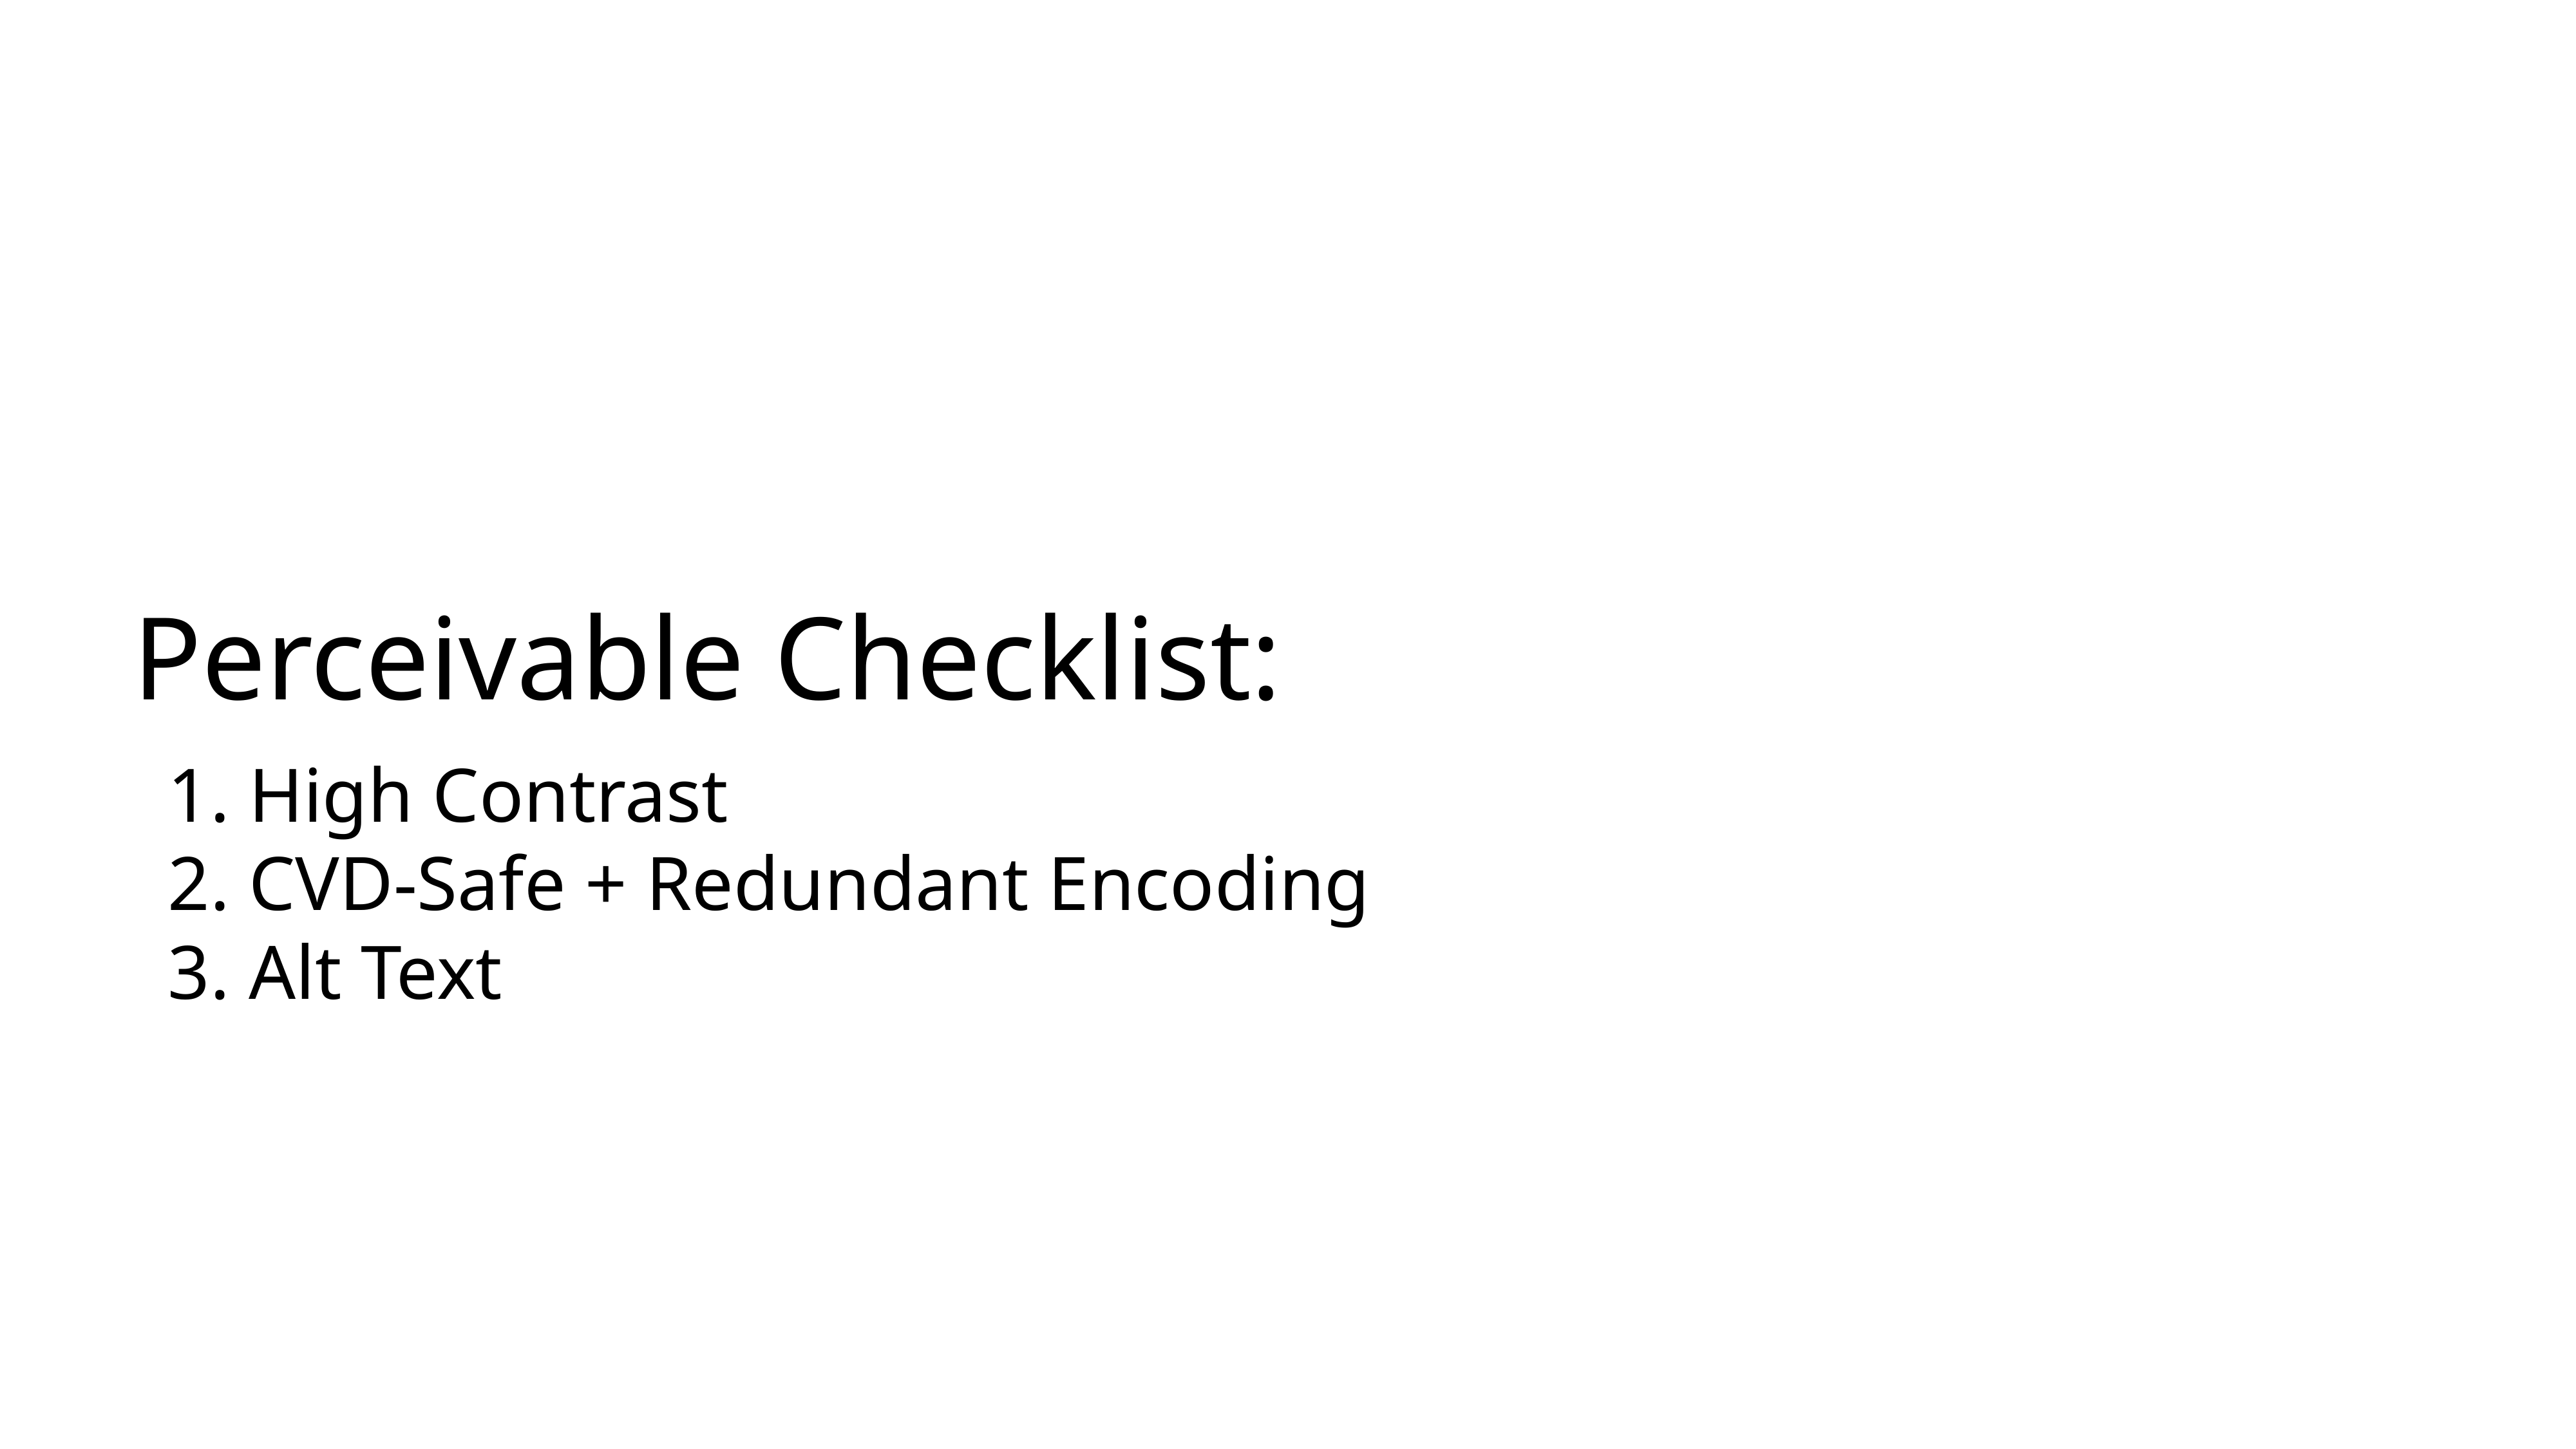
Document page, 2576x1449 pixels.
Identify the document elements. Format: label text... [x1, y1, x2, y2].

list High Contrast CVD-Safe + Redundant Encoding Alt Text [127, 743, 2449, 1215]
title Perceivable Checklist: [127, 607, 2449, 743]
